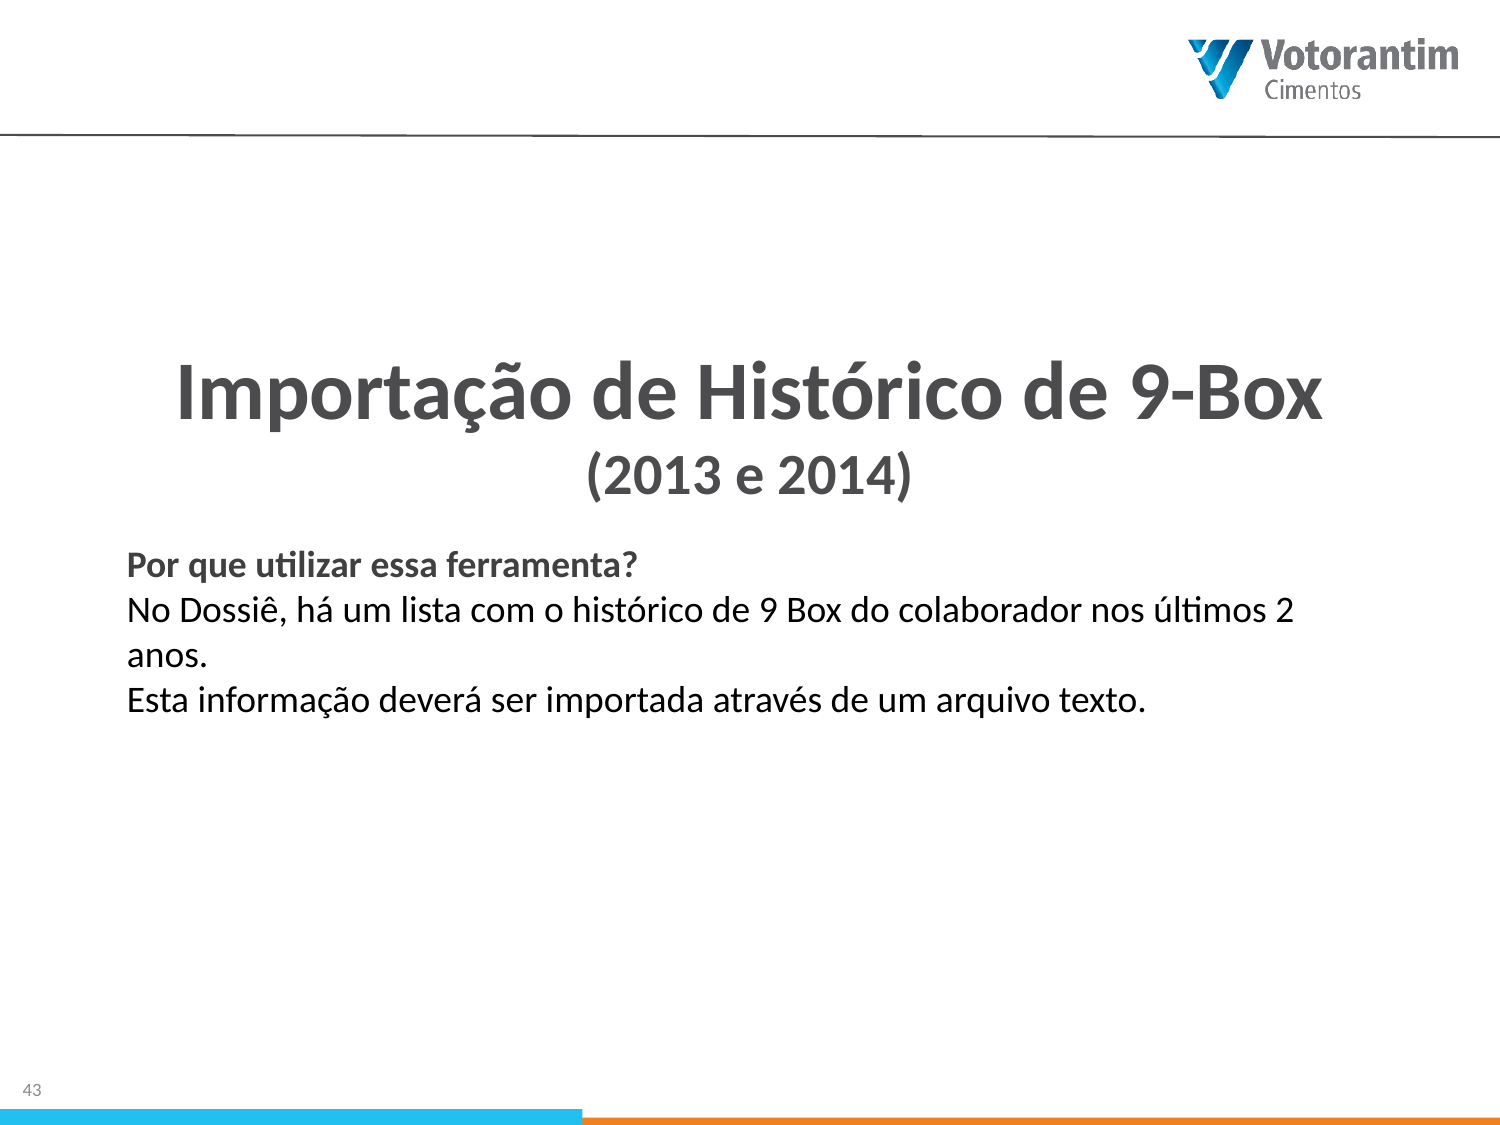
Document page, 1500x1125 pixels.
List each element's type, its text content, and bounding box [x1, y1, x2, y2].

text_box Por que utilizar essa ferramenta? No Dossiê, há um lista com o histórico de 9 Box do colaborador nos últimos 2 anos. Esta informação deverá ser importada através de um arquivo texto. [112, 532, 1400, 728]
text_box Importação de Histórico de 9-Box (2013 e 2014) [0, 328, 1500, 514]
picture [1188, 38, 1458, 99]
